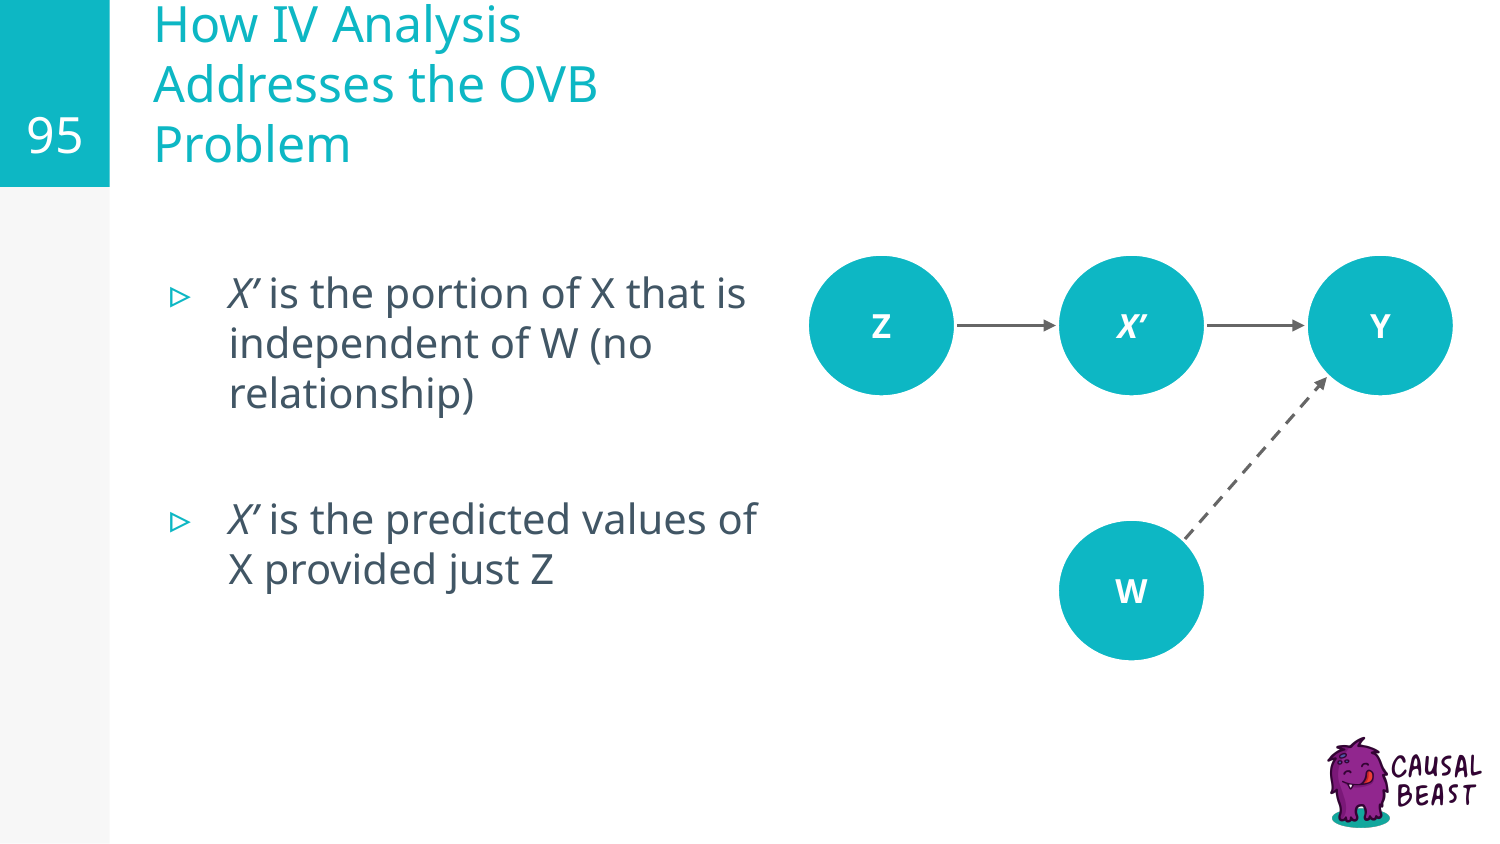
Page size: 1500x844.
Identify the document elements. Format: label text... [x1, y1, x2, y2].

text_box X’ [1055, 252, 1208, 399]
picture [1304, 722, 1500, 842]
list X’ is the portion of X that is independent of W (no relationship) X’ is the predicted values of X provided just Z [138, 252, 781, 808]
text_box Y [1304, 252, 1456, 399]
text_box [1184, 376, 1327, 540]
text_box W [1055, 517, 1208, 664]
slide_number ‹#› [0, 0, 110, 187]
title How IV Analysis Addresses the OVB Problem [138, 0, 722, 188]
text_box Z [805, 252, 958, 399]
